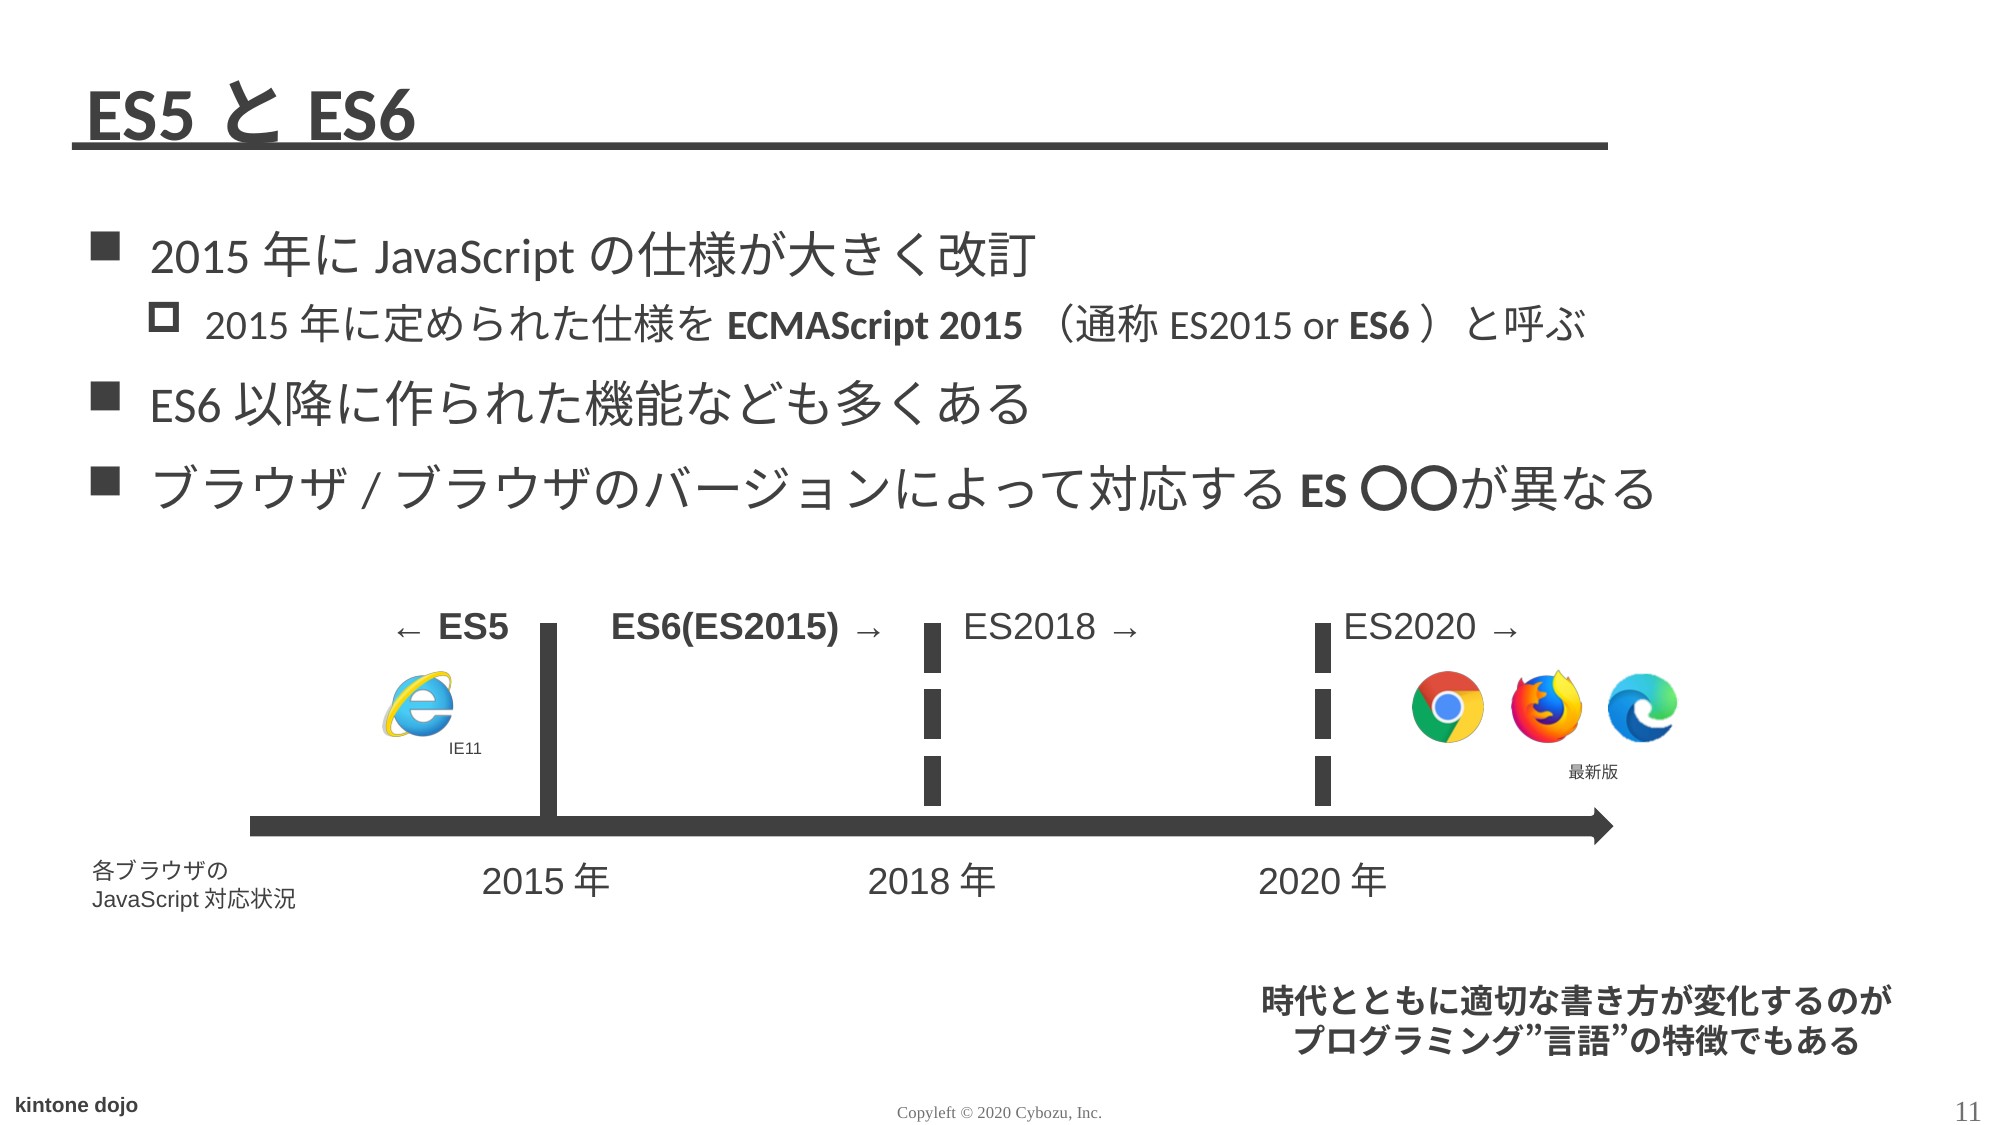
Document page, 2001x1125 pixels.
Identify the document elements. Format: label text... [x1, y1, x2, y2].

list 2015年にJavaScriptの仕様が大きく改訂 2015年に定められた仕様をECMAScript 2015（通称ES2015 or ES6）と呼ぶ ES6以降に作られた機能なども多くある ブラウザ/ブラウザのバージョンによって対応するES〇〇が異なる [71, 215, 1958, 1067]
text_box ES2018 → [948, 594, 1160, 655]
text_box 2018年 [852, 849, 1012, 910]
text_box 2015年 [466, 849, 626, 910]
text_box ES2020 → [1328, 594, 1540, 655]
picture [1412, 671, 1484, 743]
picture [1508, 669, 1585, 747]
text_box ES6(ES2015) → [596, 594, 903, 655]
text_box 2020年 [1243, 849, 1403, 910]
footer Copyleft © 2020 Cybozu, Inc. [662, 1098, 1338, 1125]
text_box ← ES5 [375, 594, 524, 655]
text_box [244, 797, 1621, 856]
text_box 最新版 [1553, 754, 1634, 790]
text_box 各ブラウザの JavaScript対応状況 [77, 849, 312, 920]
text_box 時代とともに適切な書き方が変化するのが プログラミング”言語”の特徴でもある [1196, 972, 1958, 1068]
title ES5とES6 [71, 58, 1958, 171]
picture [382, 669, 454, 741]
picture [1608, 672, 1679, 744]
text_box IE11 [434, 730, 498, 766]
slide_number 11 [1735, 1084, 1998, 1125]
